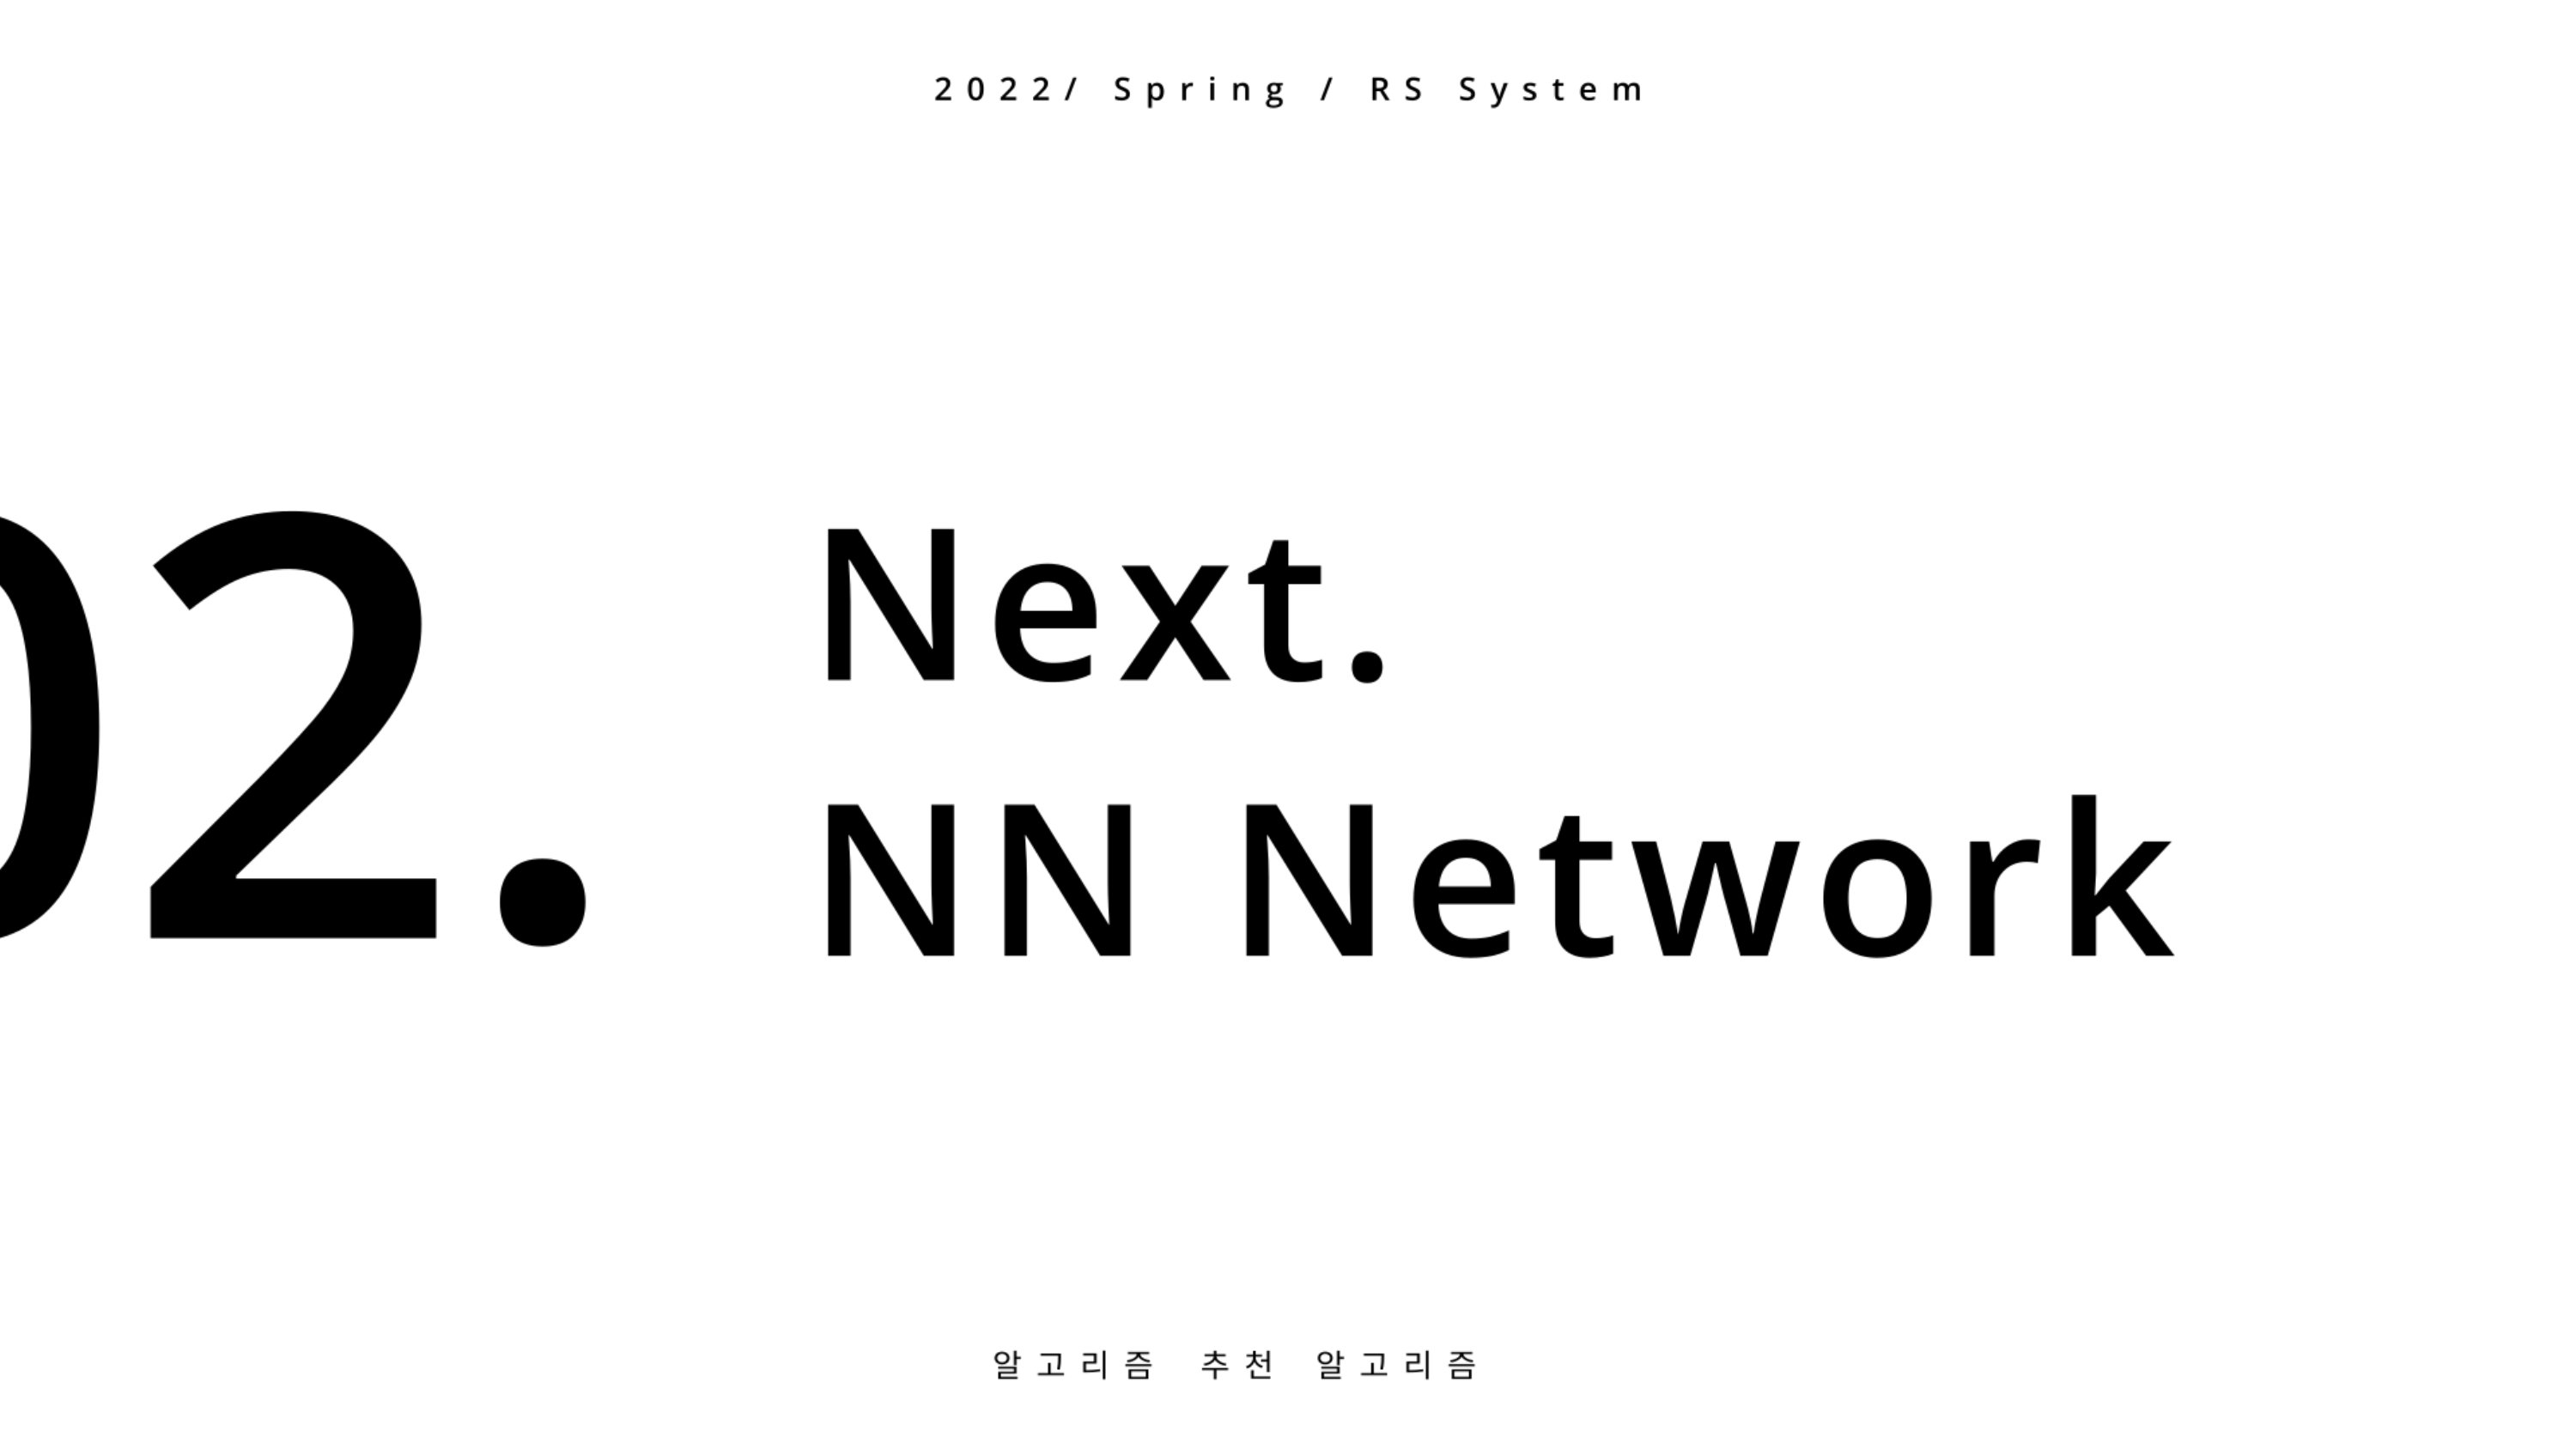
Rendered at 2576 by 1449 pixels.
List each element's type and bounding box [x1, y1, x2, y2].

picture [507, 1337, 1500, 1395]
picture [556, 60, 1671, 124]
picture [0, 208, 2282, 1215]
